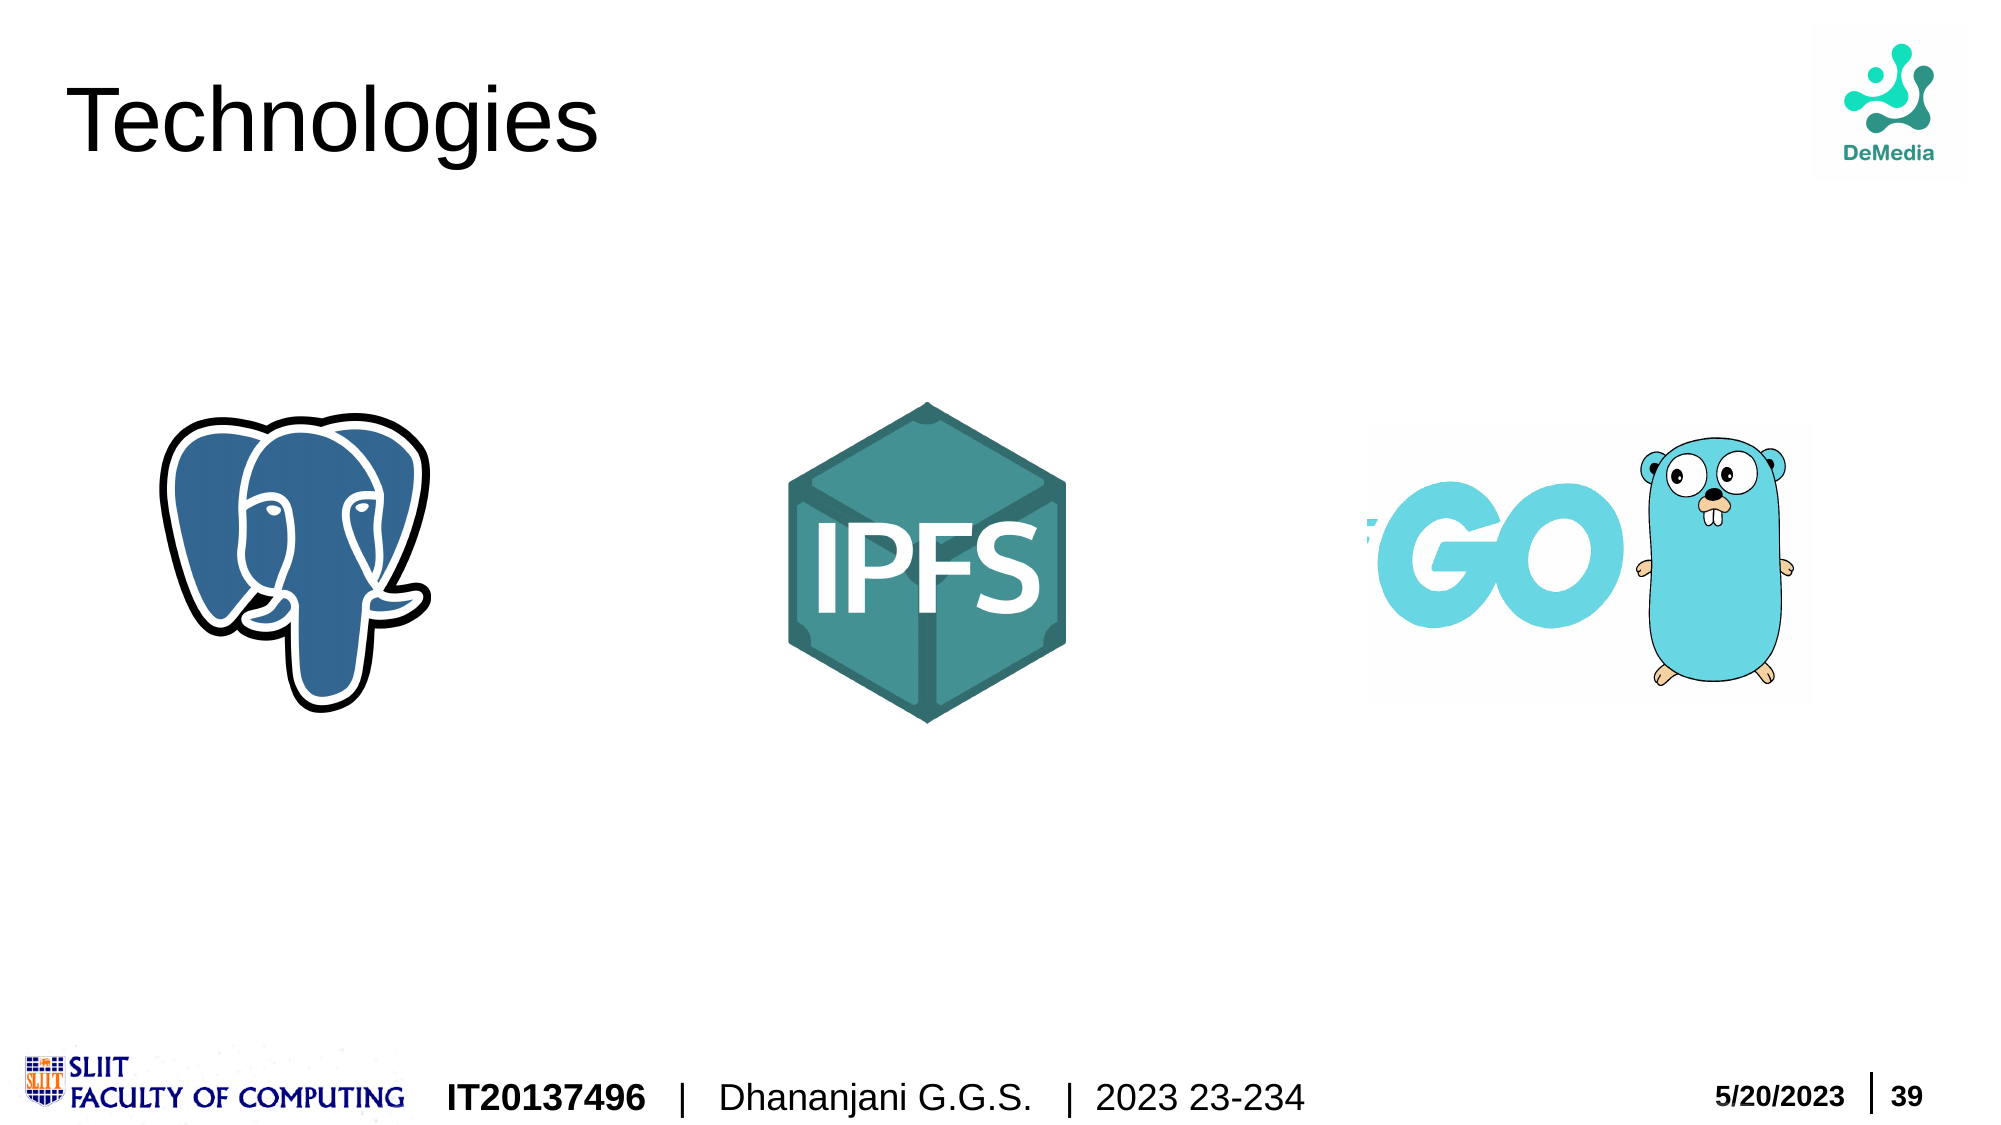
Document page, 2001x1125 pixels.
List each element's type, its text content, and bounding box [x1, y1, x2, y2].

picture [766, 402, 1088, 724]
picture [1366, 422, 1812, 704]
picture [1811, 24, 1967, 180]
picture [0, 1045, 413, 1124]
picture [159, 413, 431, 713]
text_box IT20137496 | Dhananjani G.G.S. | 2023 23-234 [431, 1065, 1550, 1125]
title Technologies [50, 50, 1812, 180]
